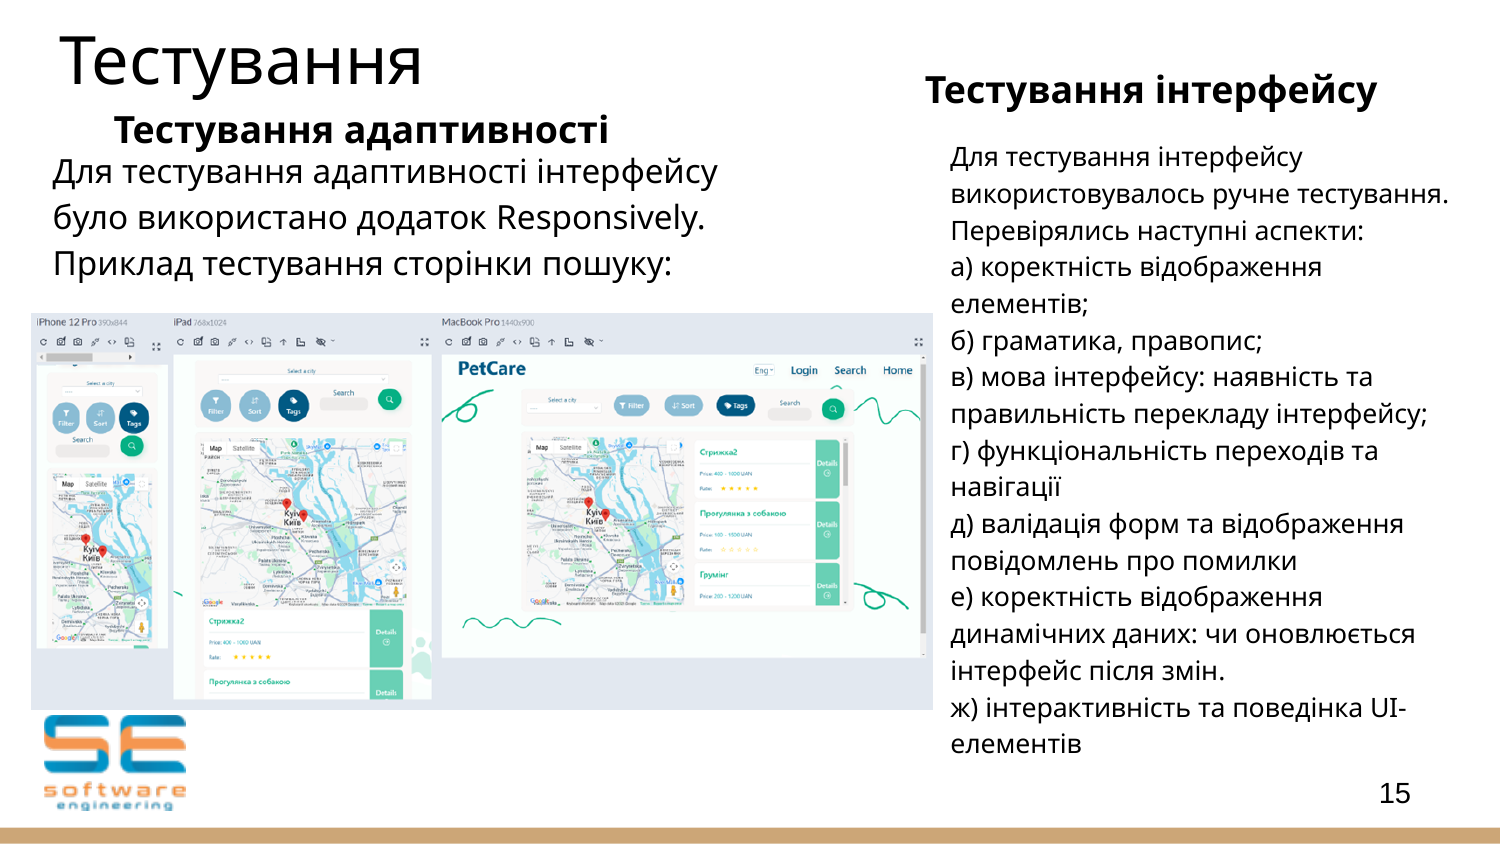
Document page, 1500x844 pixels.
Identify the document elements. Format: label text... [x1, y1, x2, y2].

text_box Тестування адаптивності [98, 79, 690, 167]
list Для тестування інтерфейсу використовувалось ручне тестування. Перевірялись наступні аспекти: а) коректність відображення елементів; б) граматика, правопис; в) мова інтерфейсу: наявність та правильність перекладу інтерфейсу; г) функціональність переходів та навігації д) валідація форм та відображення повідомлень про помилки е) коректність відображення динамічних даних: чи оновлюється інтерфейс після змін. ж) інтерактивність та поведінка UI-елементів [935, 120, 1469, 788]
text_box Для тестування адаптивності інтерфейсу було використано додаток Responsively. Приклад тестування сторінки пошуку: [37, 129, 760, 311]
picture [31, 313, 933, 710]
text_box Тестування інтерфейсу [909, 38, 1463, 126]
text_box 15 [1363, 766, 1500, 817]
title Тестування [44, 0, 541, 113]
picture [43, 714, 186, 811]
